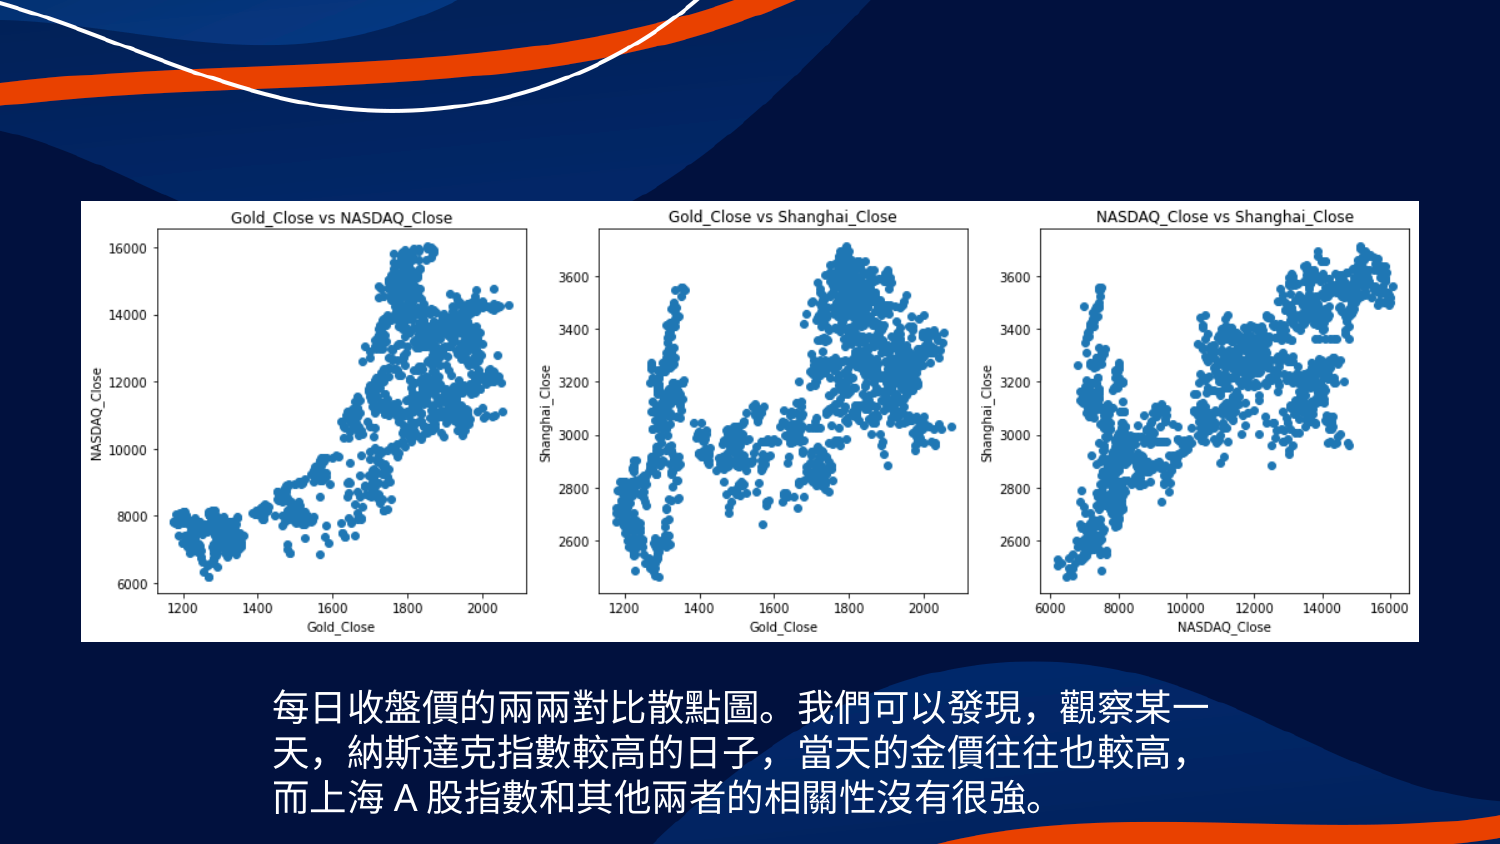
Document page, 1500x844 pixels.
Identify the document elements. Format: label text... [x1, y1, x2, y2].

text_box 每日收盤價的兩兩對比散點圖。我們可以發現，觀察某一天，納斯達克指數較高的日子，當天的金價往往也較高，而上海A股指數和其他兩者的相關性沒有很強。 [257, 676, 1243, 827]
slide_number [1059, 782, 1397, 827]
picture [0, 0, 1500, 844]
